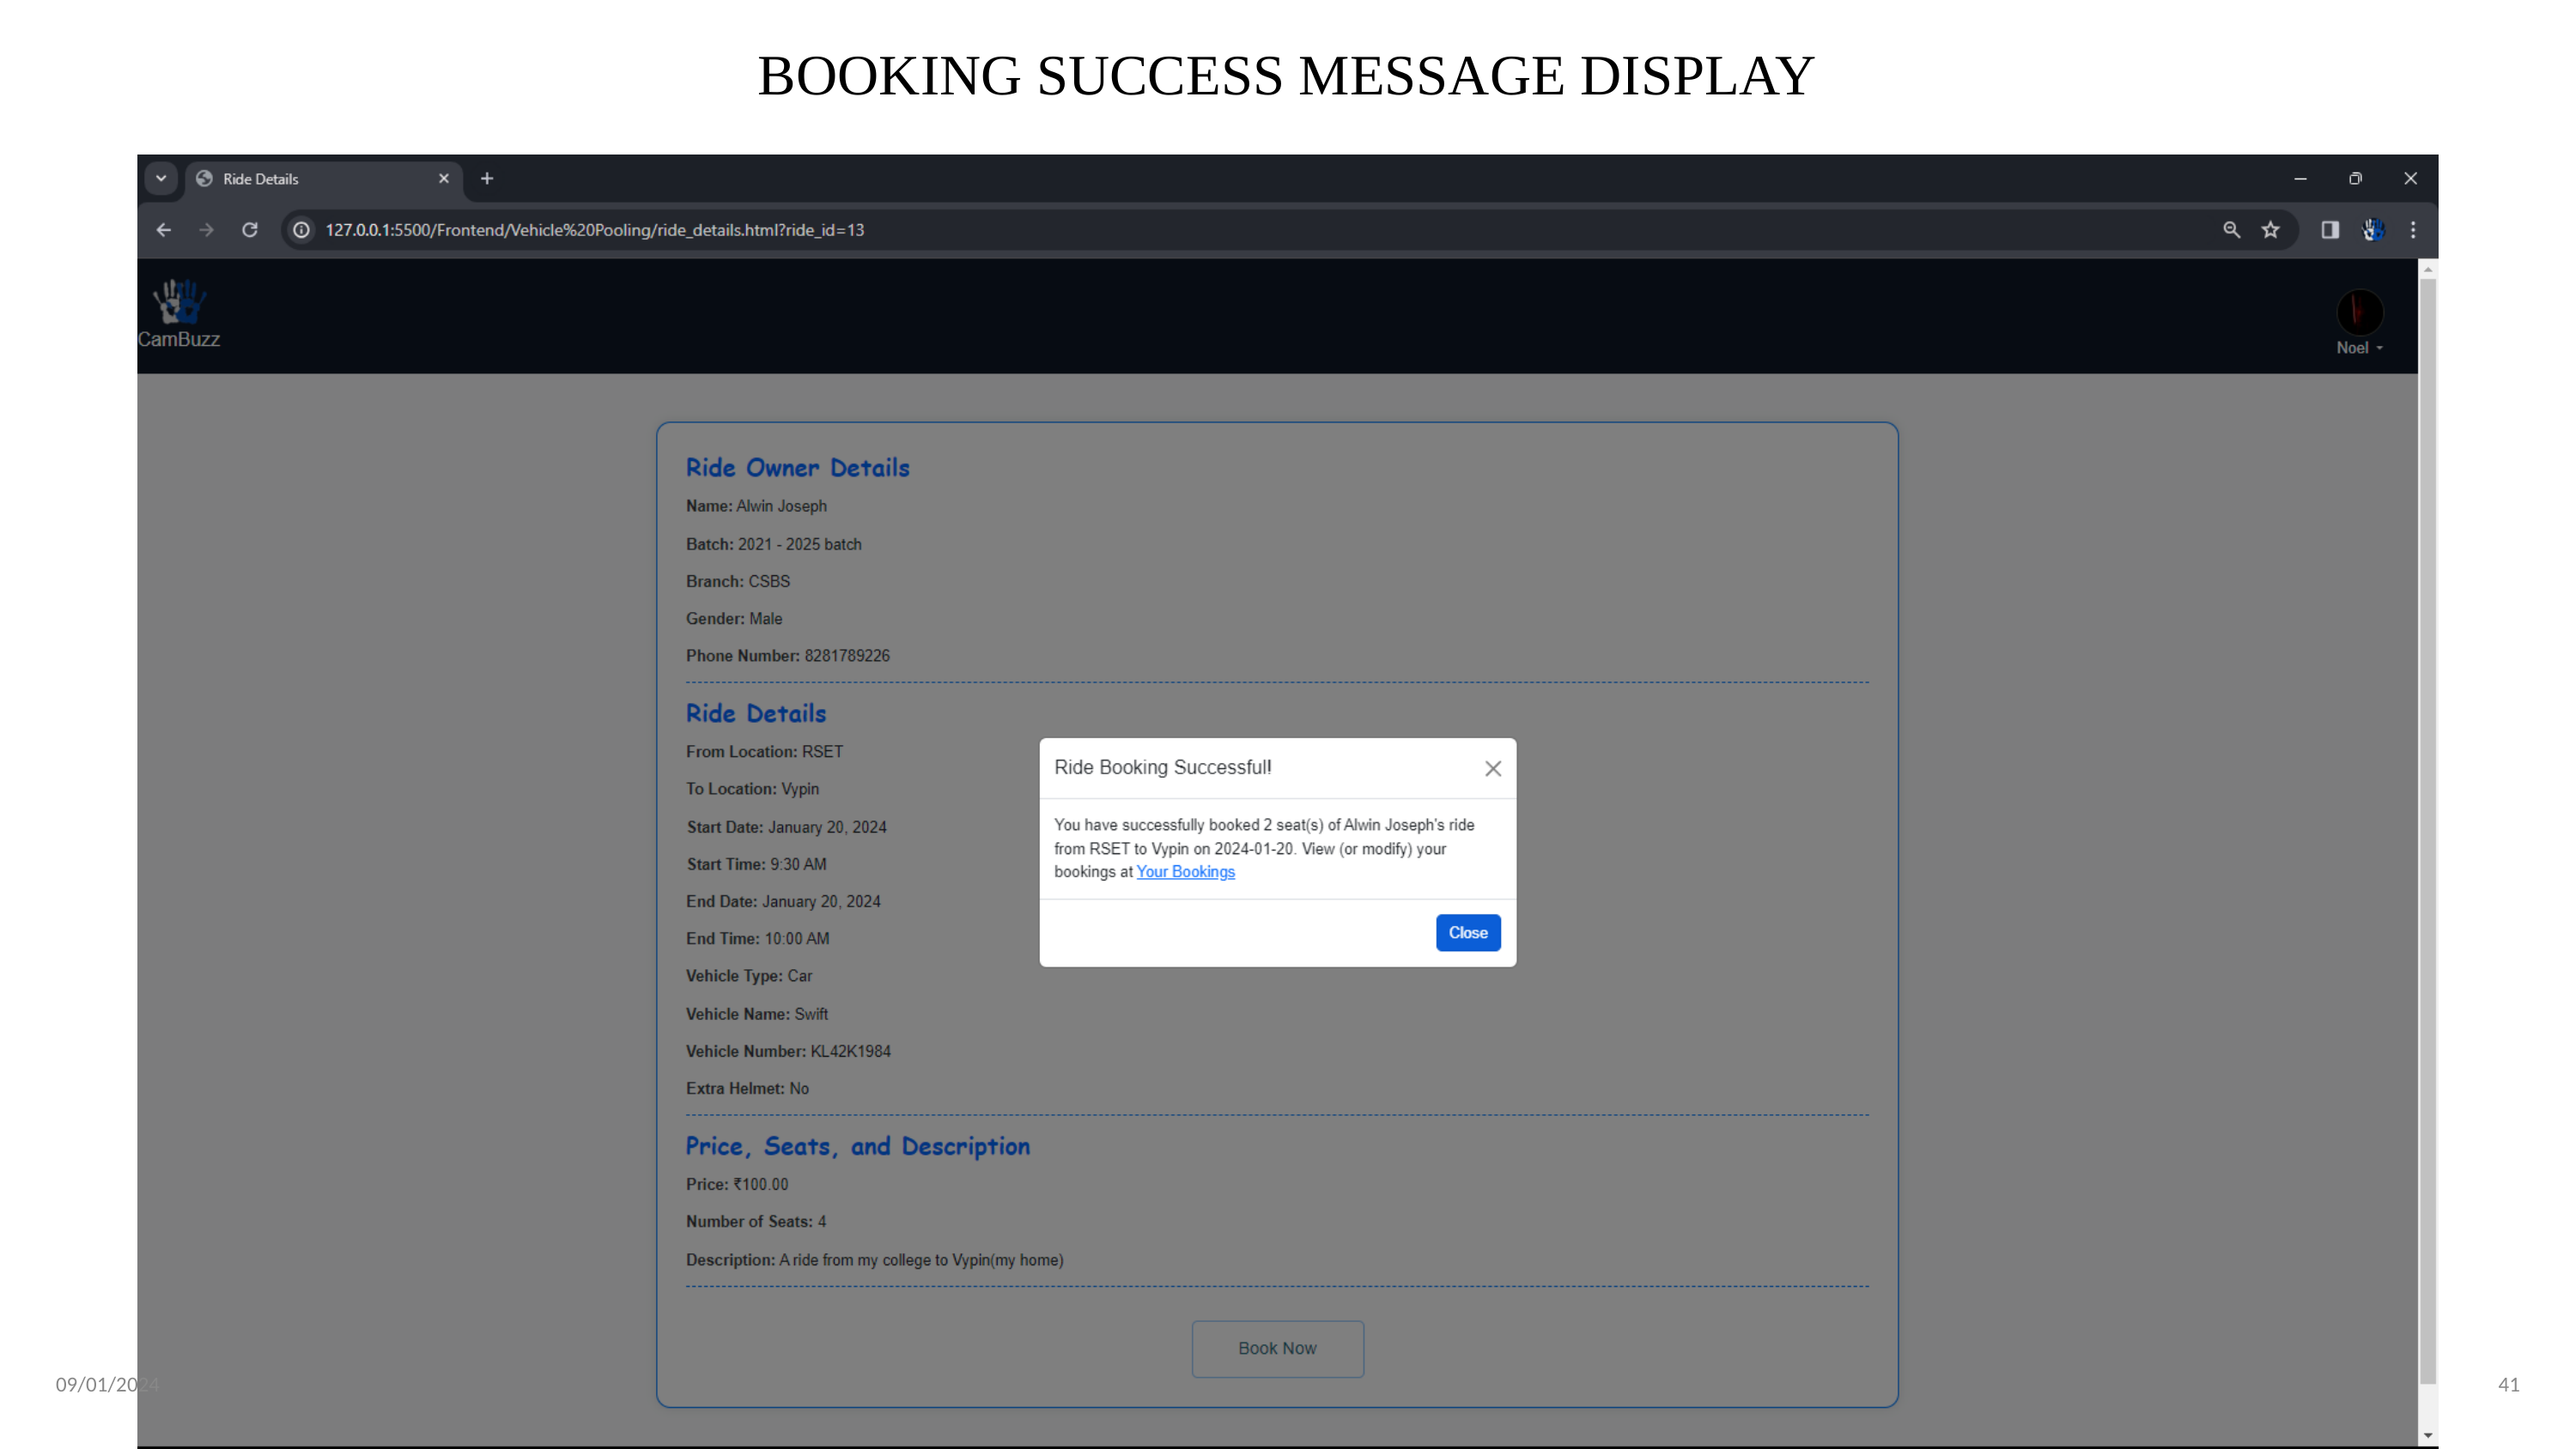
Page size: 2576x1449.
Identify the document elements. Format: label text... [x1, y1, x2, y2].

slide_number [43, 1358, 132, 1410]
text_box BOOKING SUCCESS MESSAGE DISPLAY [0, 24, 2576, 119]
picture [137, 155, 2439, 1449]
slide_number ‹#› [2441, 1358, 2533, 1410]
